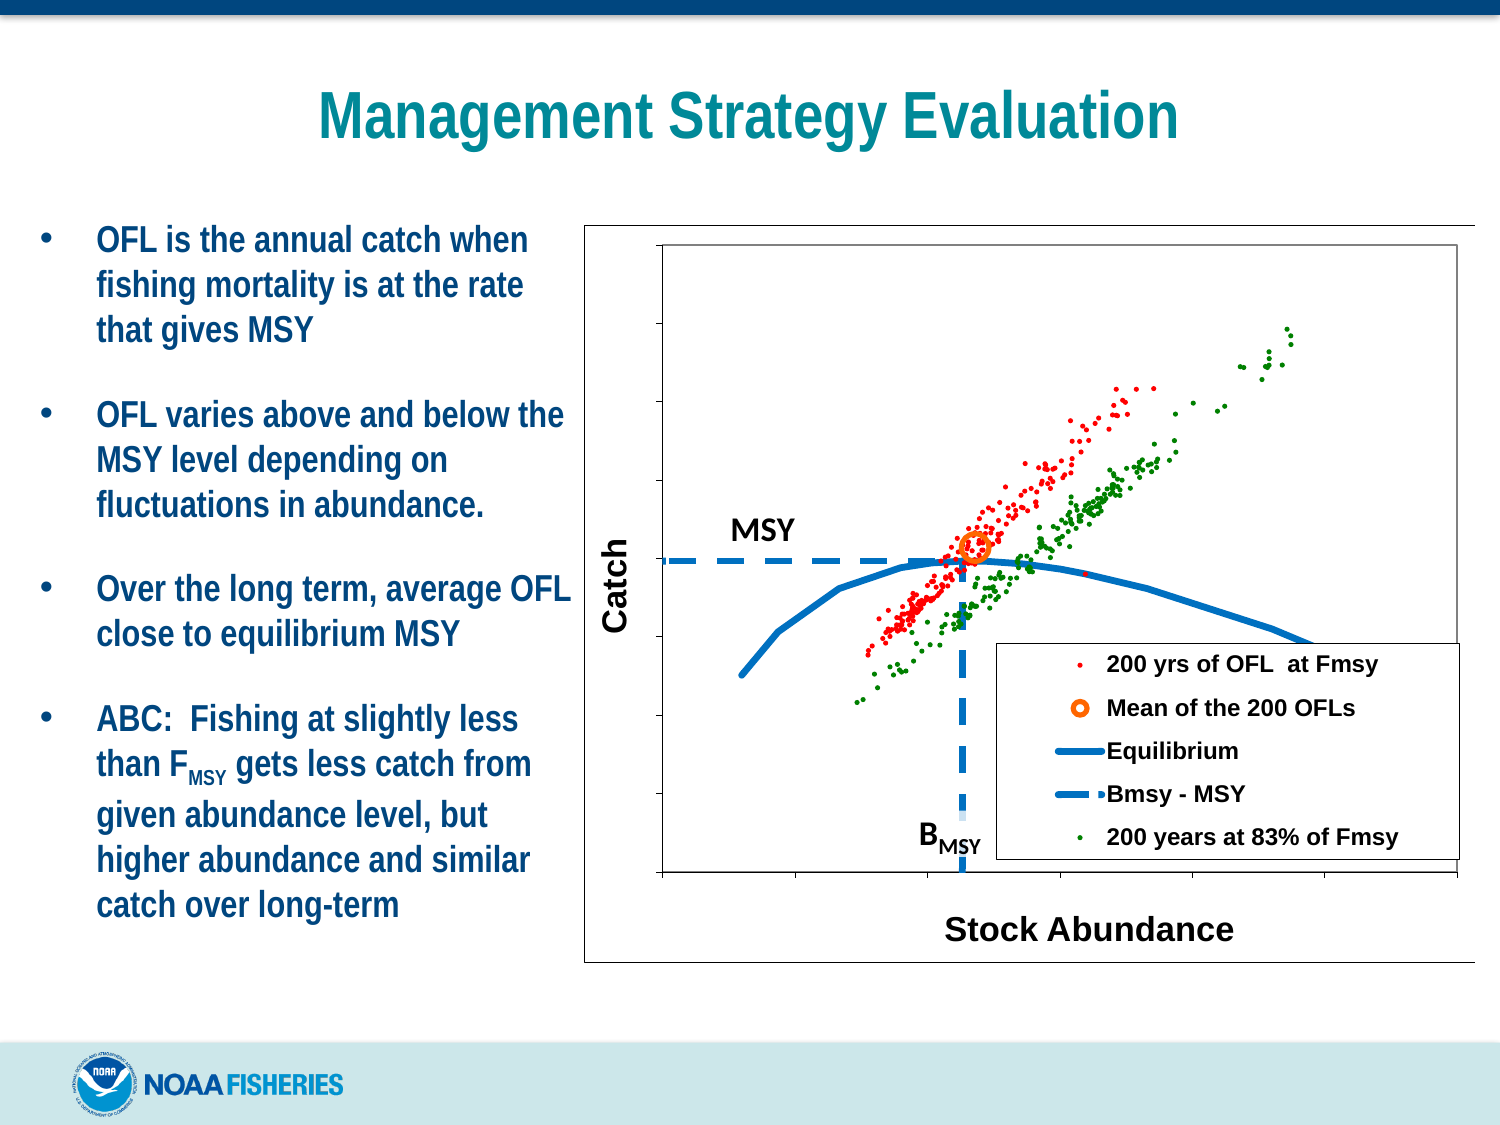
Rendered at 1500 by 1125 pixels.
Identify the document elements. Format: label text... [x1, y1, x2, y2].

picture [72, 1052, 343, 1117]
list OFL is the annual catch when fishing mortality is at the rate that gives MSY OFL varies above and below the MSY level depending on fluctuations in abundance. Over the long term, average OFL close to equilibrium MSY ABC: Fishing at slightly less than FMSY gets less catch from given abundance level, but higher abundance and similar catch over long-term [24, 207, 600, 1000]
title Management Strategy Evaluation [0, 64, 1500, 200]
picture [583, 224, 1476, 963]
picture [335, 1078, 343, 1085]
